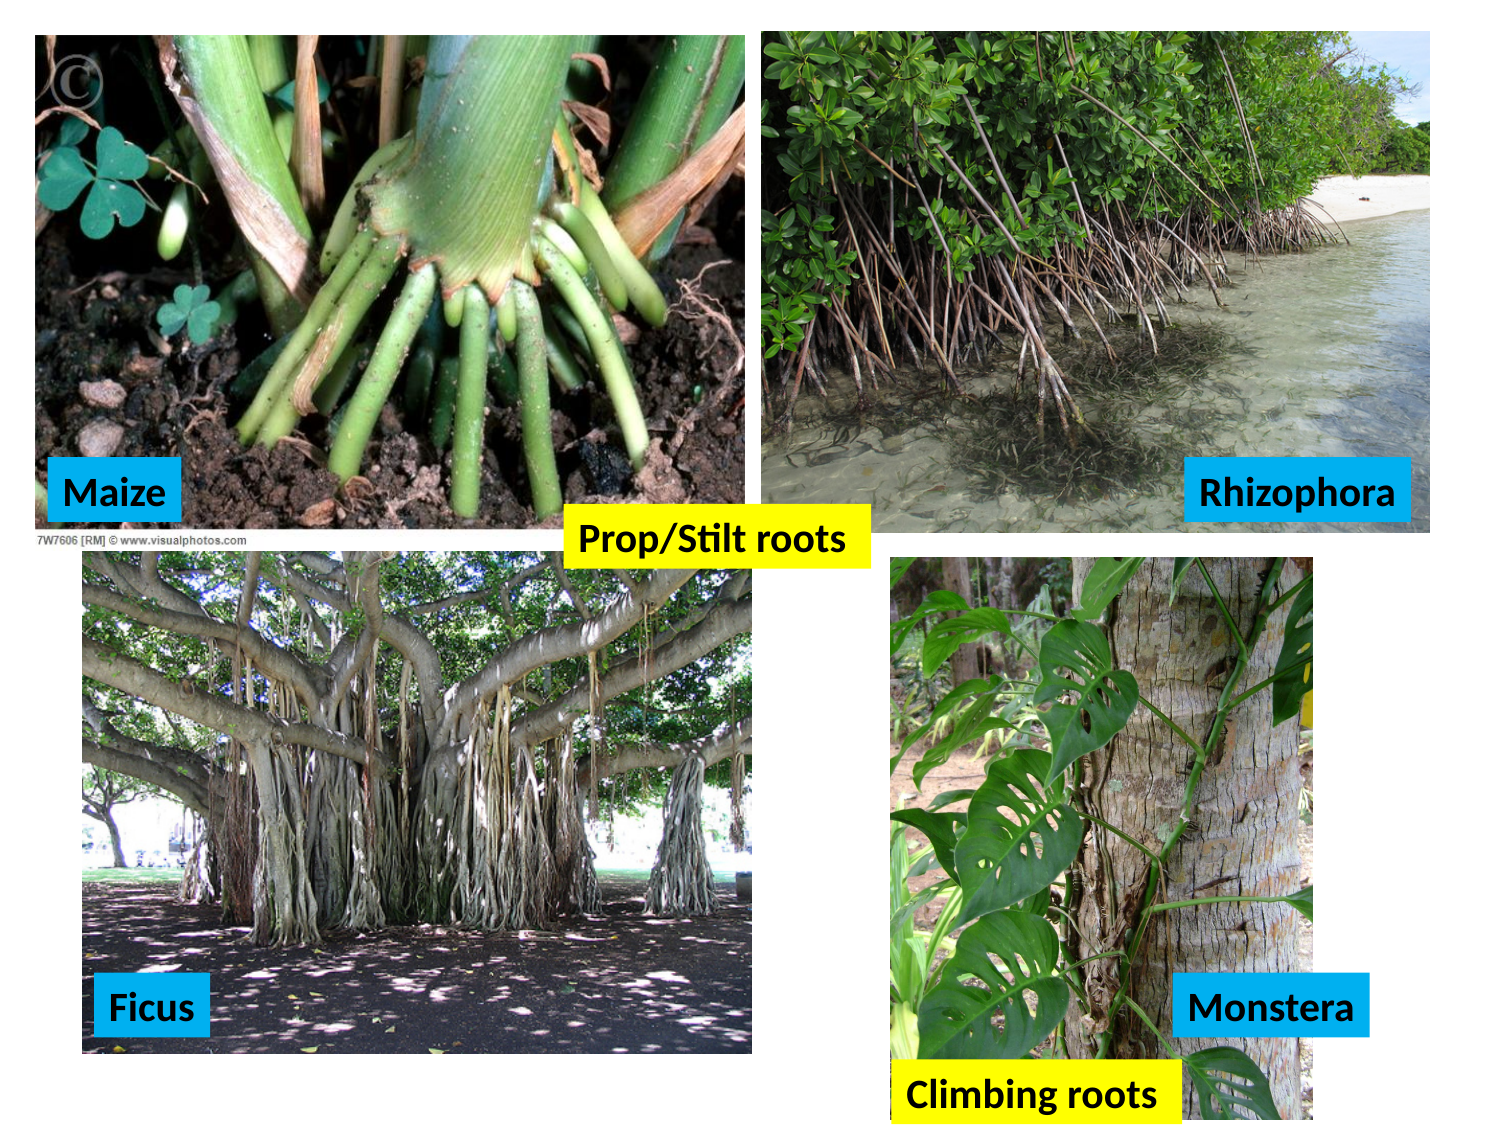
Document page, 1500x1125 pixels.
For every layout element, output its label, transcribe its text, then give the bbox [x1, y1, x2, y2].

picture [761, 30, 1430, 534]
text_box Monstera [1316, 972, 1370, 1038]
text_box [890, 557, 1313, 1125]
text_box Prop/Stilt roots [750, 503, 872, 569]
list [81, 550, 752, 1054]
picture [34, 34, 745, 551]
